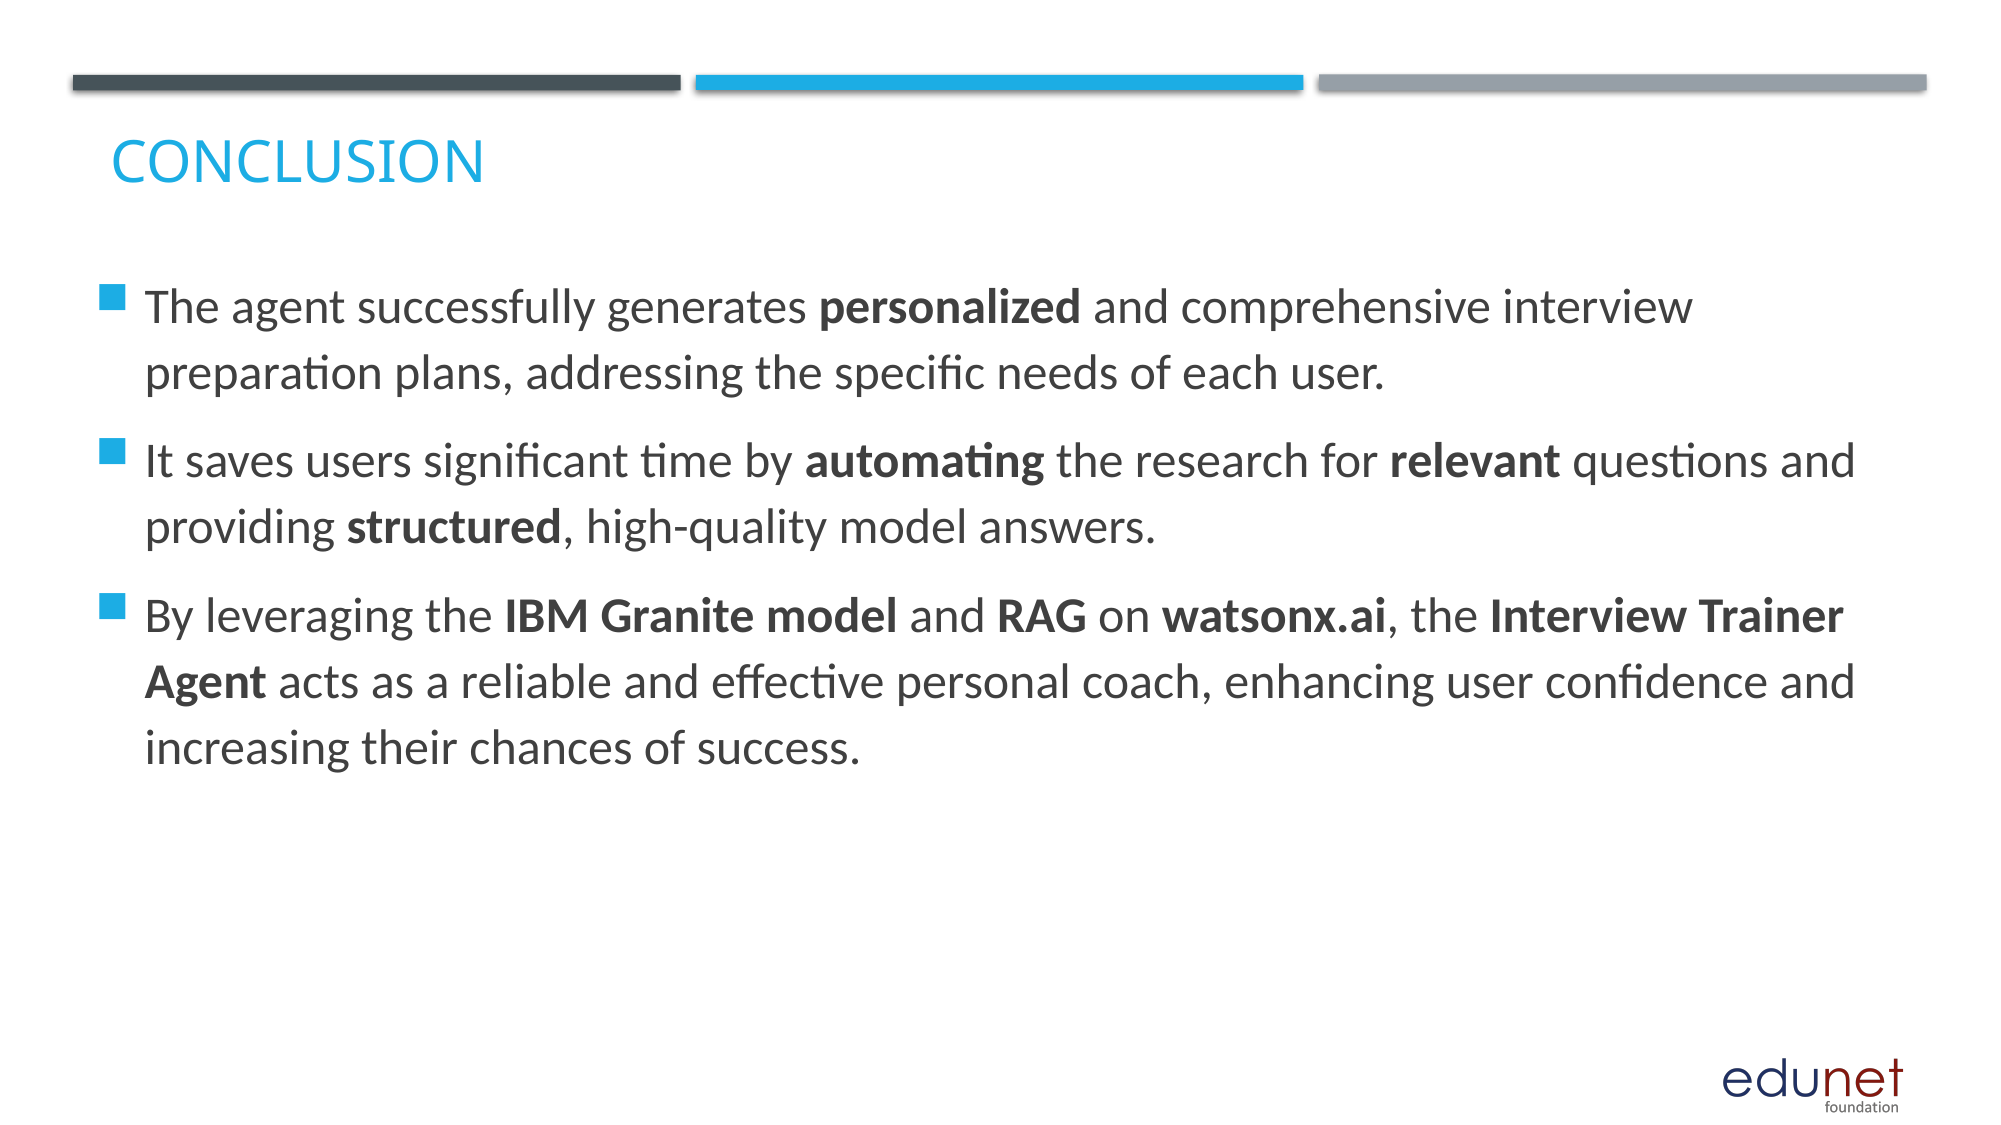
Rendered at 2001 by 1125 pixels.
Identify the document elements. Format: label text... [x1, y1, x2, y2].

list The agent successfully generates personalized and comprehensive interview preparation plans, addressing the specific needs of each user. It saves users significant time by automating the research for relevant questions and providing structured, high-quality model answers. By leveraging the IBM Granite model and RAG on watsonx.ai, the Interview Trainer Agent acts as a reliable and effective personal coach, enhancing user confidence and increasing their chances of success. [79, 137, 1889, 905]
title Conclusion [95, 115, 1905, 203]
picture [1719, 1056, 1905, 1116]
